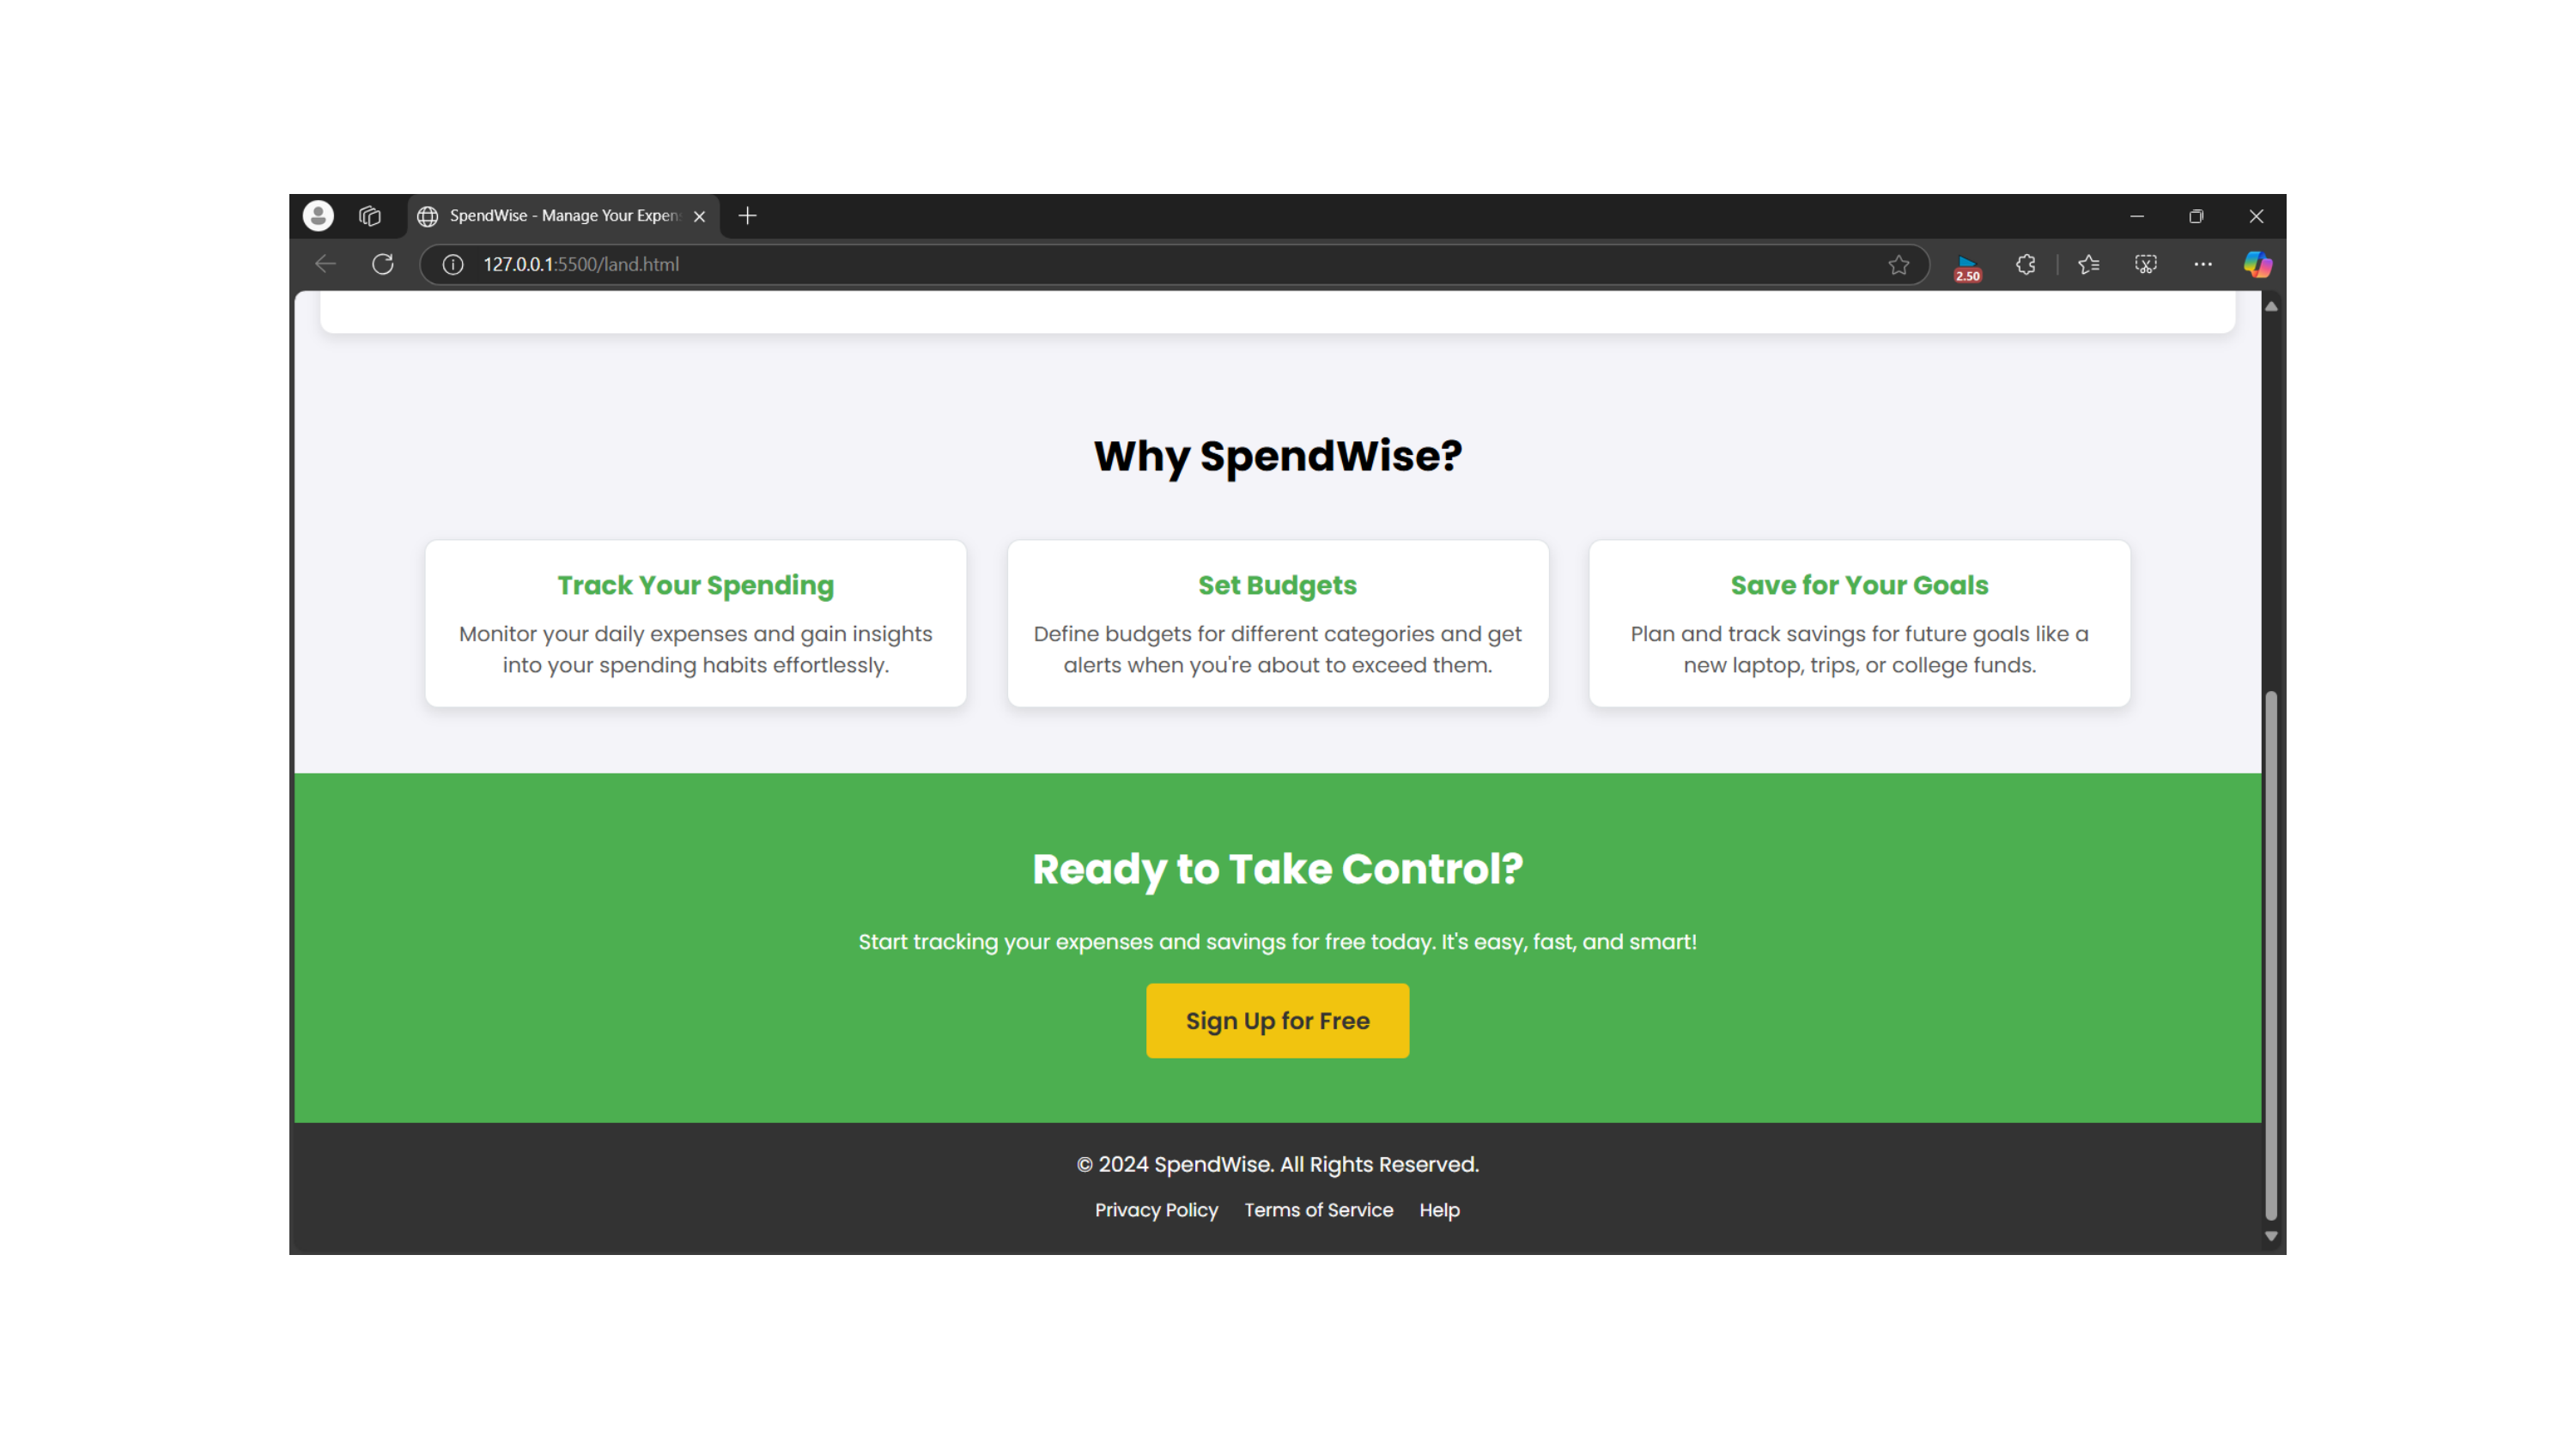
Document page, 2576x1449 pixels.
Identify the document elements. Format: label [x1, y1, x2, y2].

picture [289, 193, 2287, 1255]
